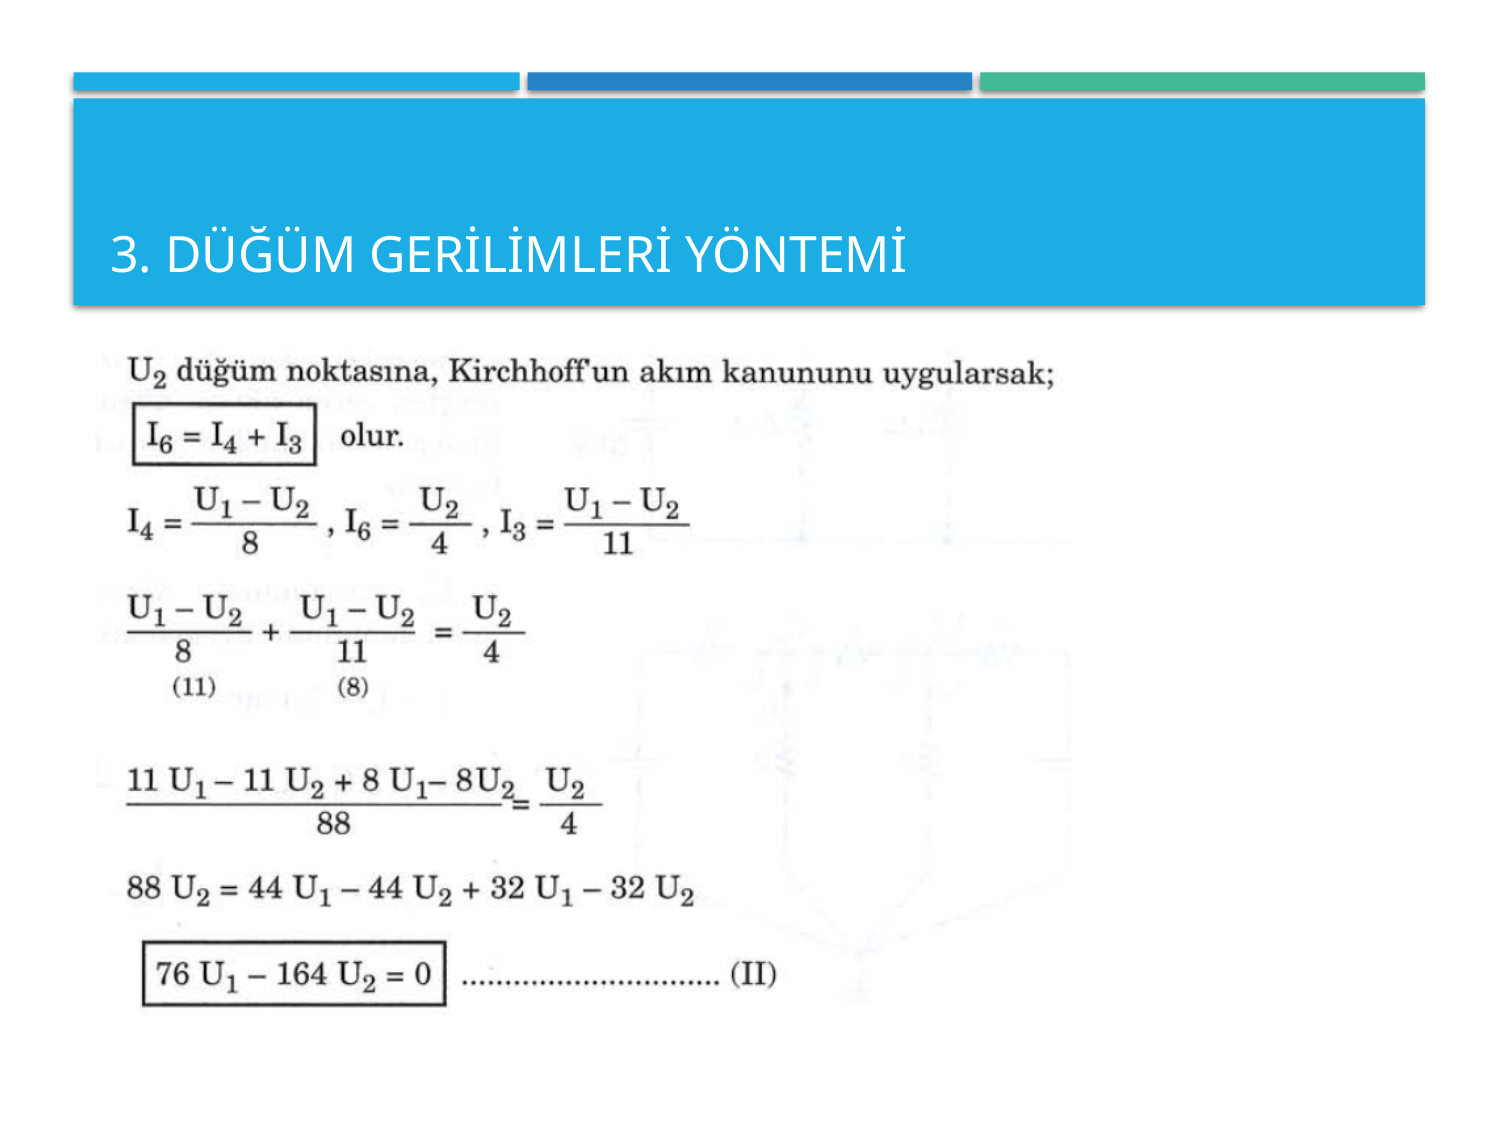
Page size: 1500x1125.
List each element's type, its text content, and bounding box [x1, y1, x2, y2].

title 3. Düğüm gerilimleri yöntemi [95, 112, 1406, 291]
picture [94, 347, 1072, 1026]
